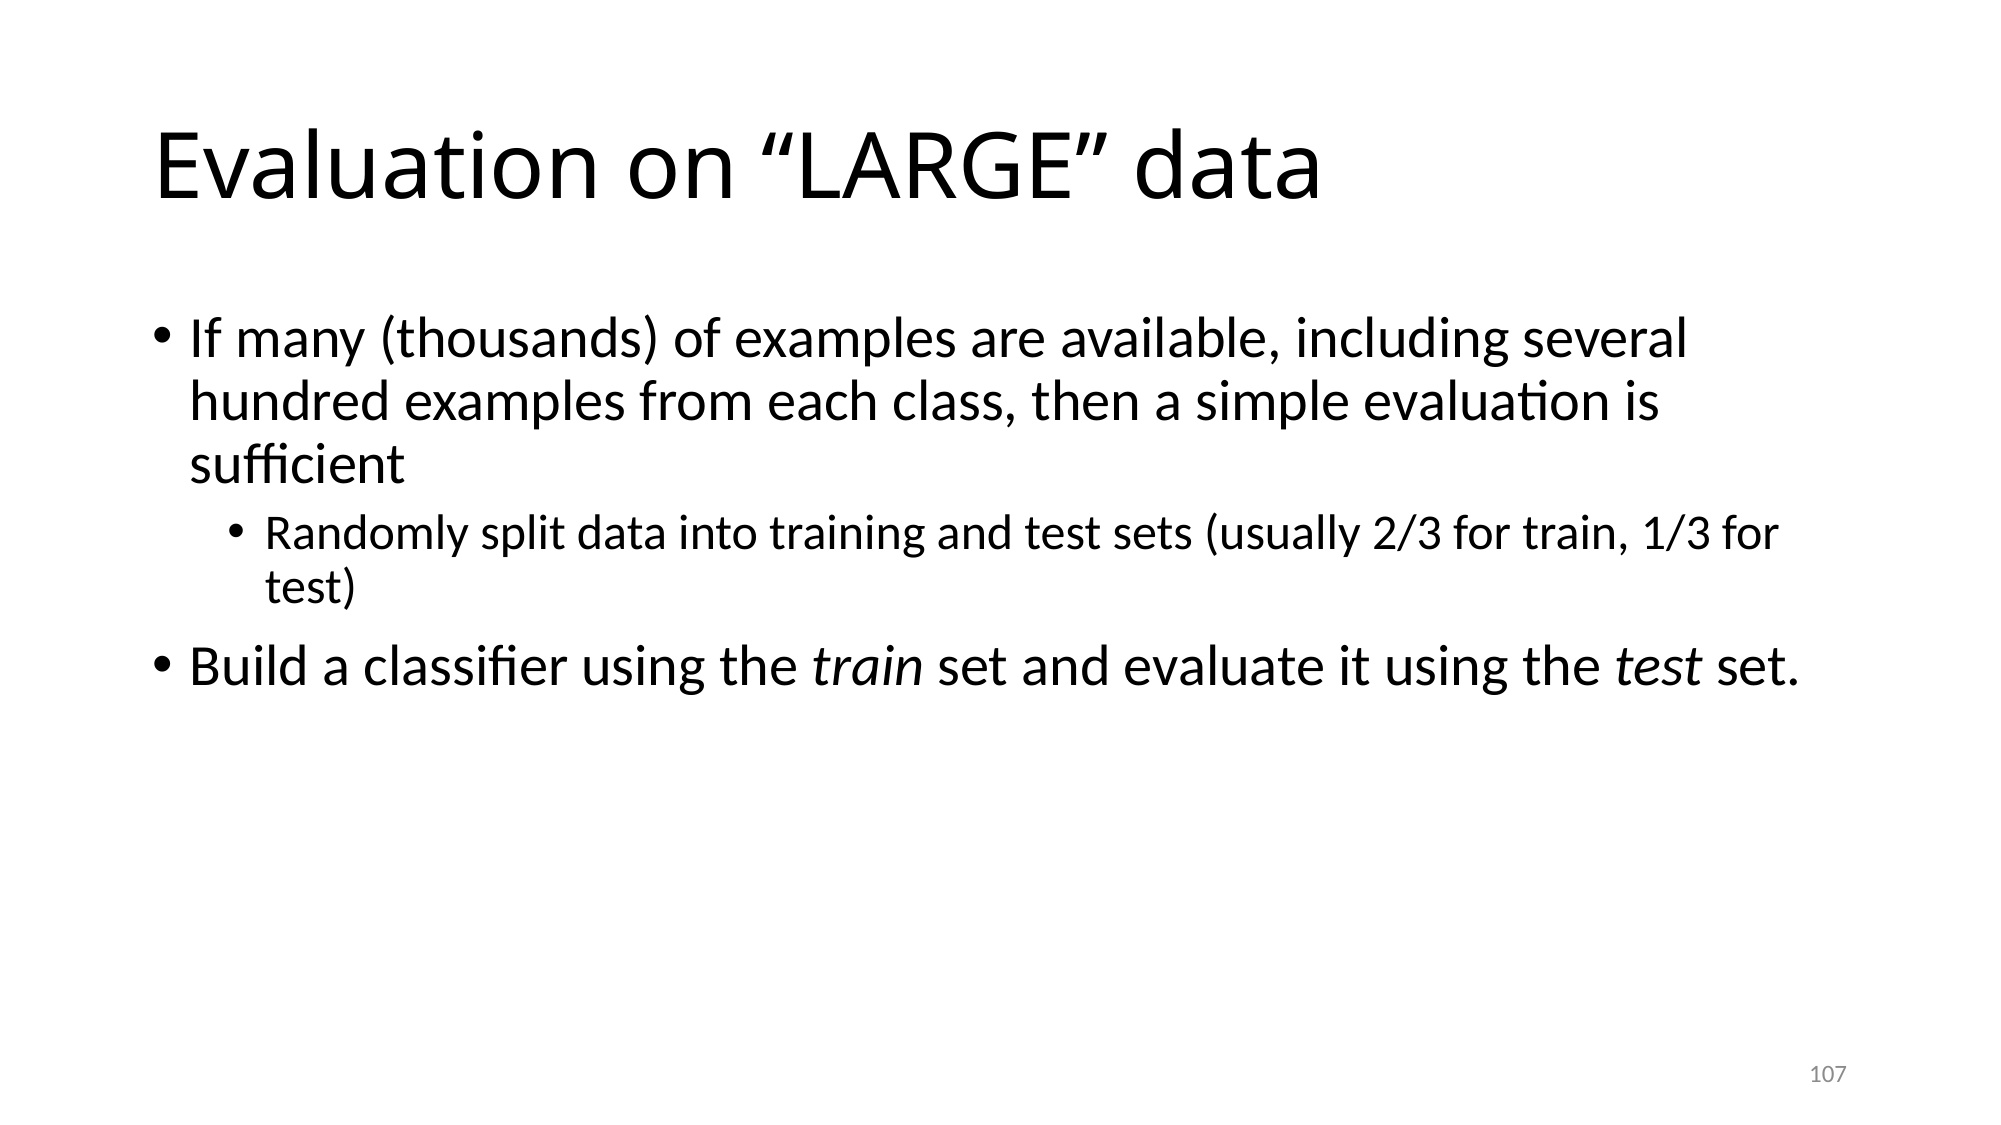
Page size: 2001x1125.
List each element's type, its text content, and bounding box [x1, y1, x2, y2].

list If many (thousands) of examples are available, including several hundred examples from each class, then a simple evaluation is sufficient Randomly split data into training and test sets (usually 2/3 for train, 1/3 for test) Build a classifier using the train set and evaluate it using the test set. [137, 299, 1863, 1014]
slide_number 107 [1412, 1042, 1863, 1103]
title Evaluation on “LARGE” data [137, 59, 1863, 278]
